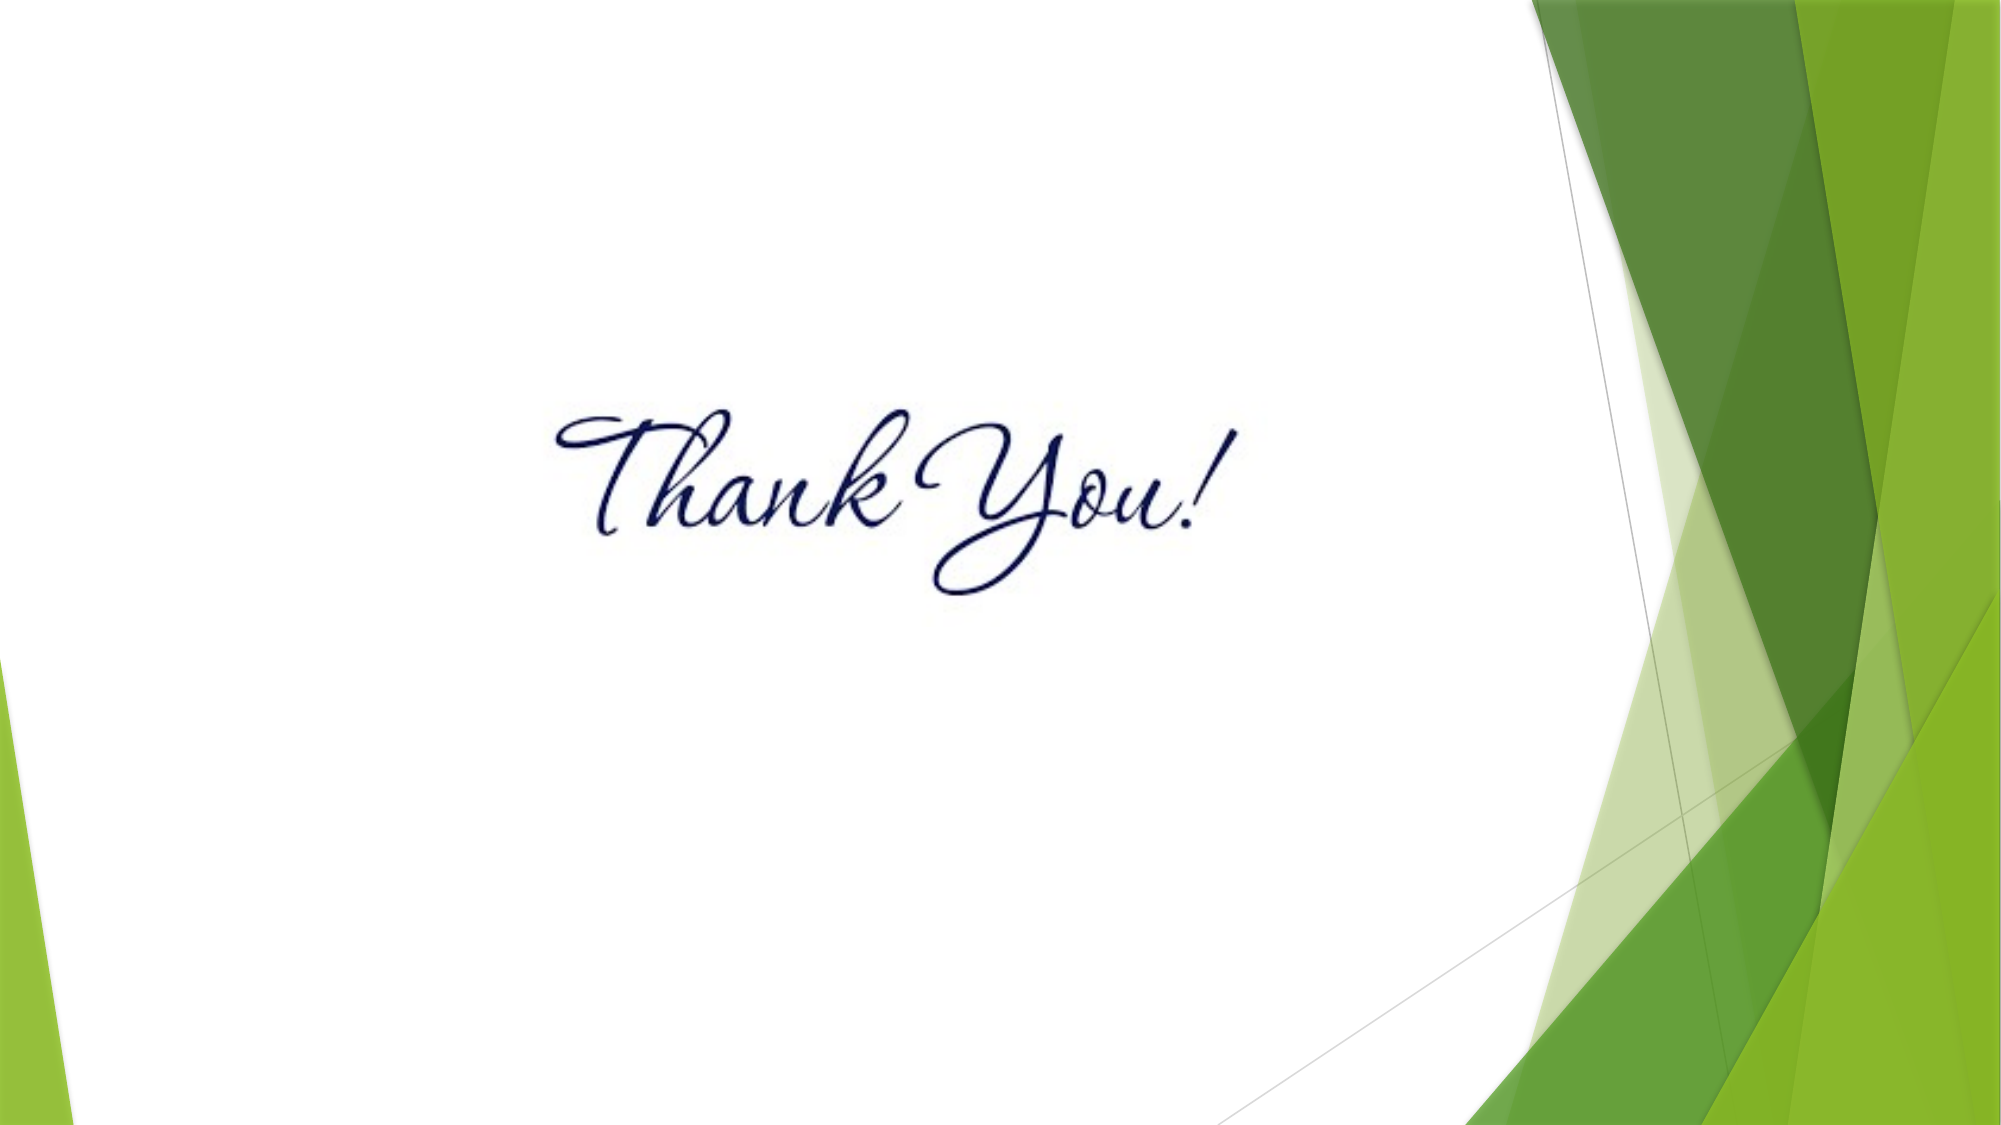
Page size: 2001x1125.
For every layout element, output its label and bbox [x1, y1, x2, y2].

picture [431, 326, 1383, 628]
